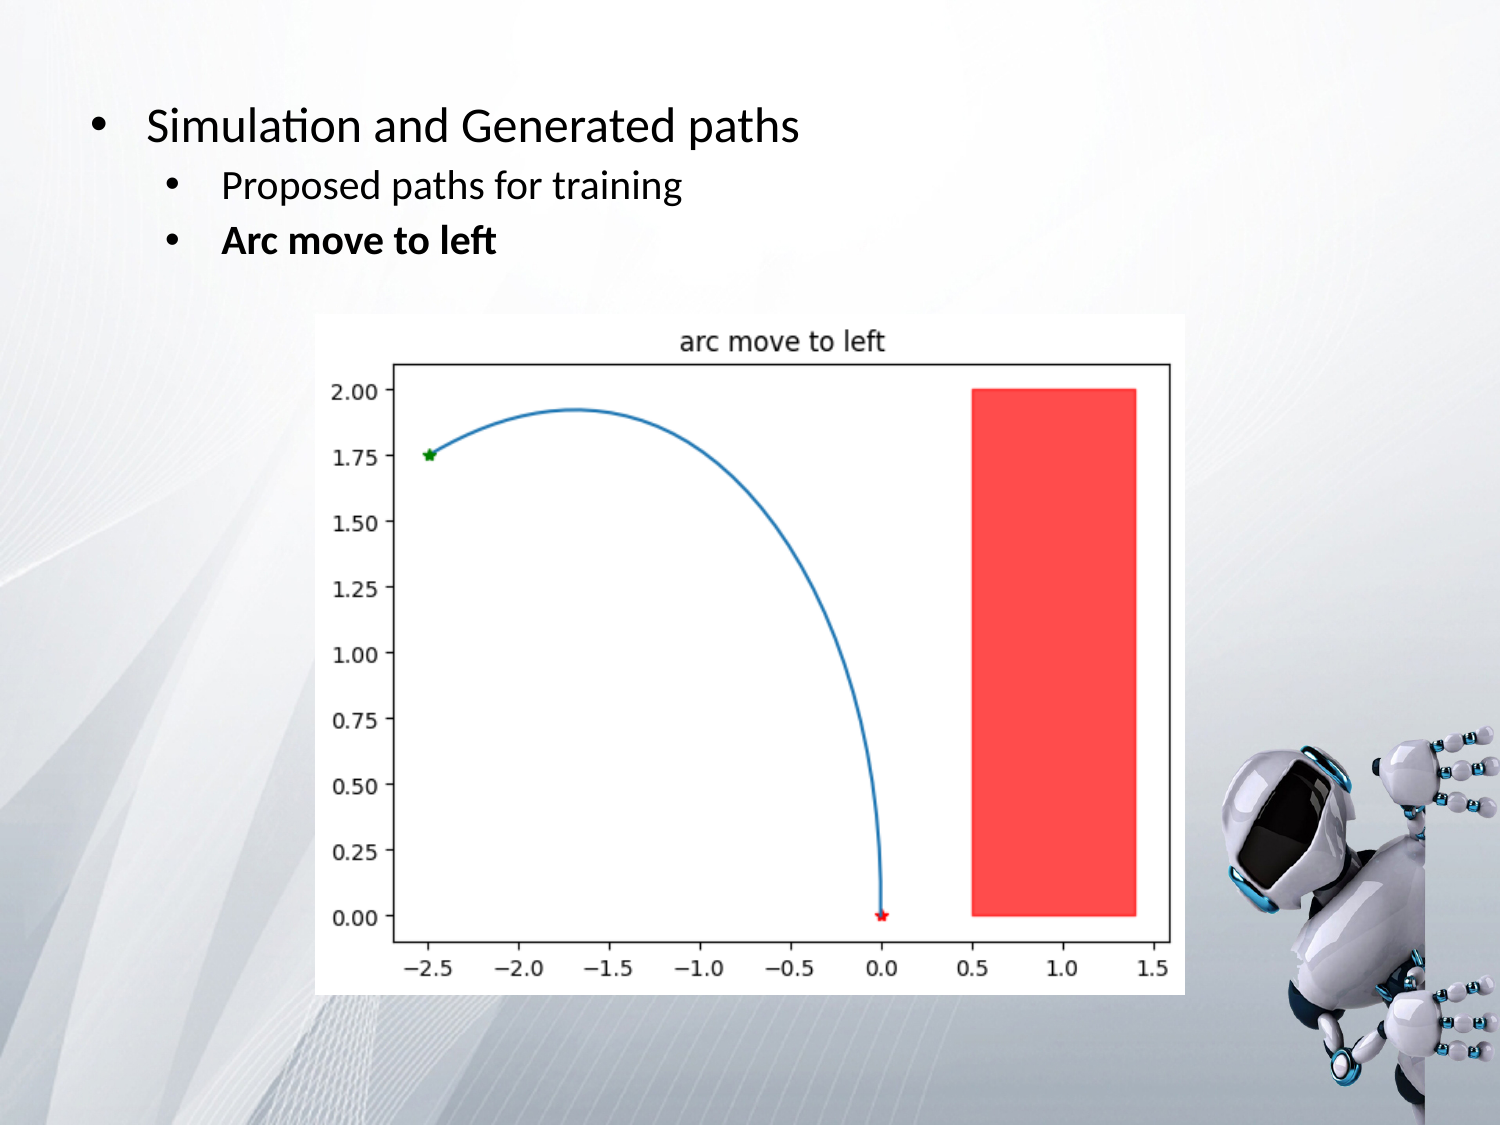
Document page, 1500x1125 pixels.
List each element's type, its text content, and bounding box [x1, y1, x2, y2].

text_box Simulation and Generated paths Proposed paths for training Arc move to left [74, 91, 1425, 1066]
picture [0, 0, 1500, 1125]
